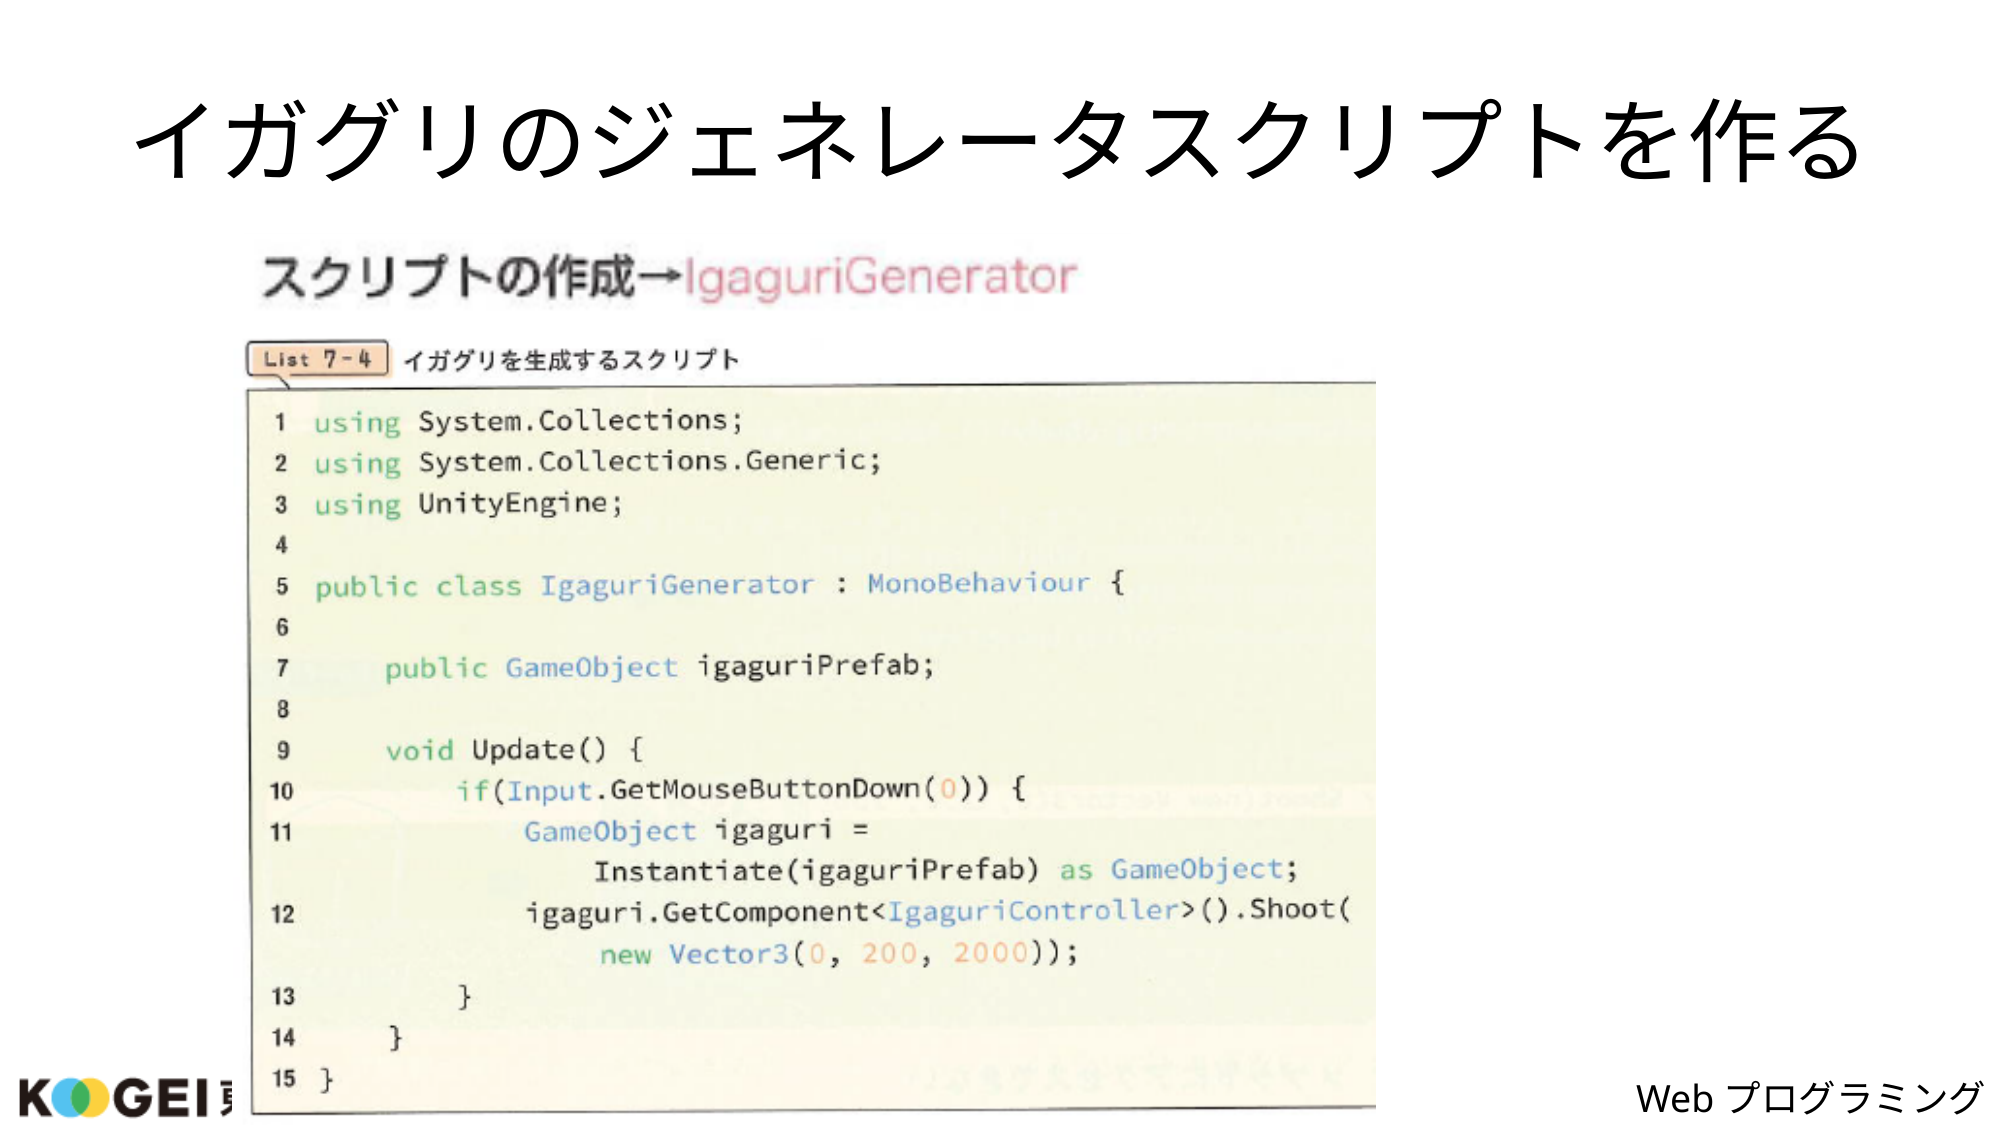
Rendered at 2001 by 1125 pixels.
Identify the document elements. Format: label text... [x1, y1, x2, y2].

picture [19, 231, 1377, 1125]
title イガグリのジェネレータスクリプトを作る [99, 45, 1900, 233]
